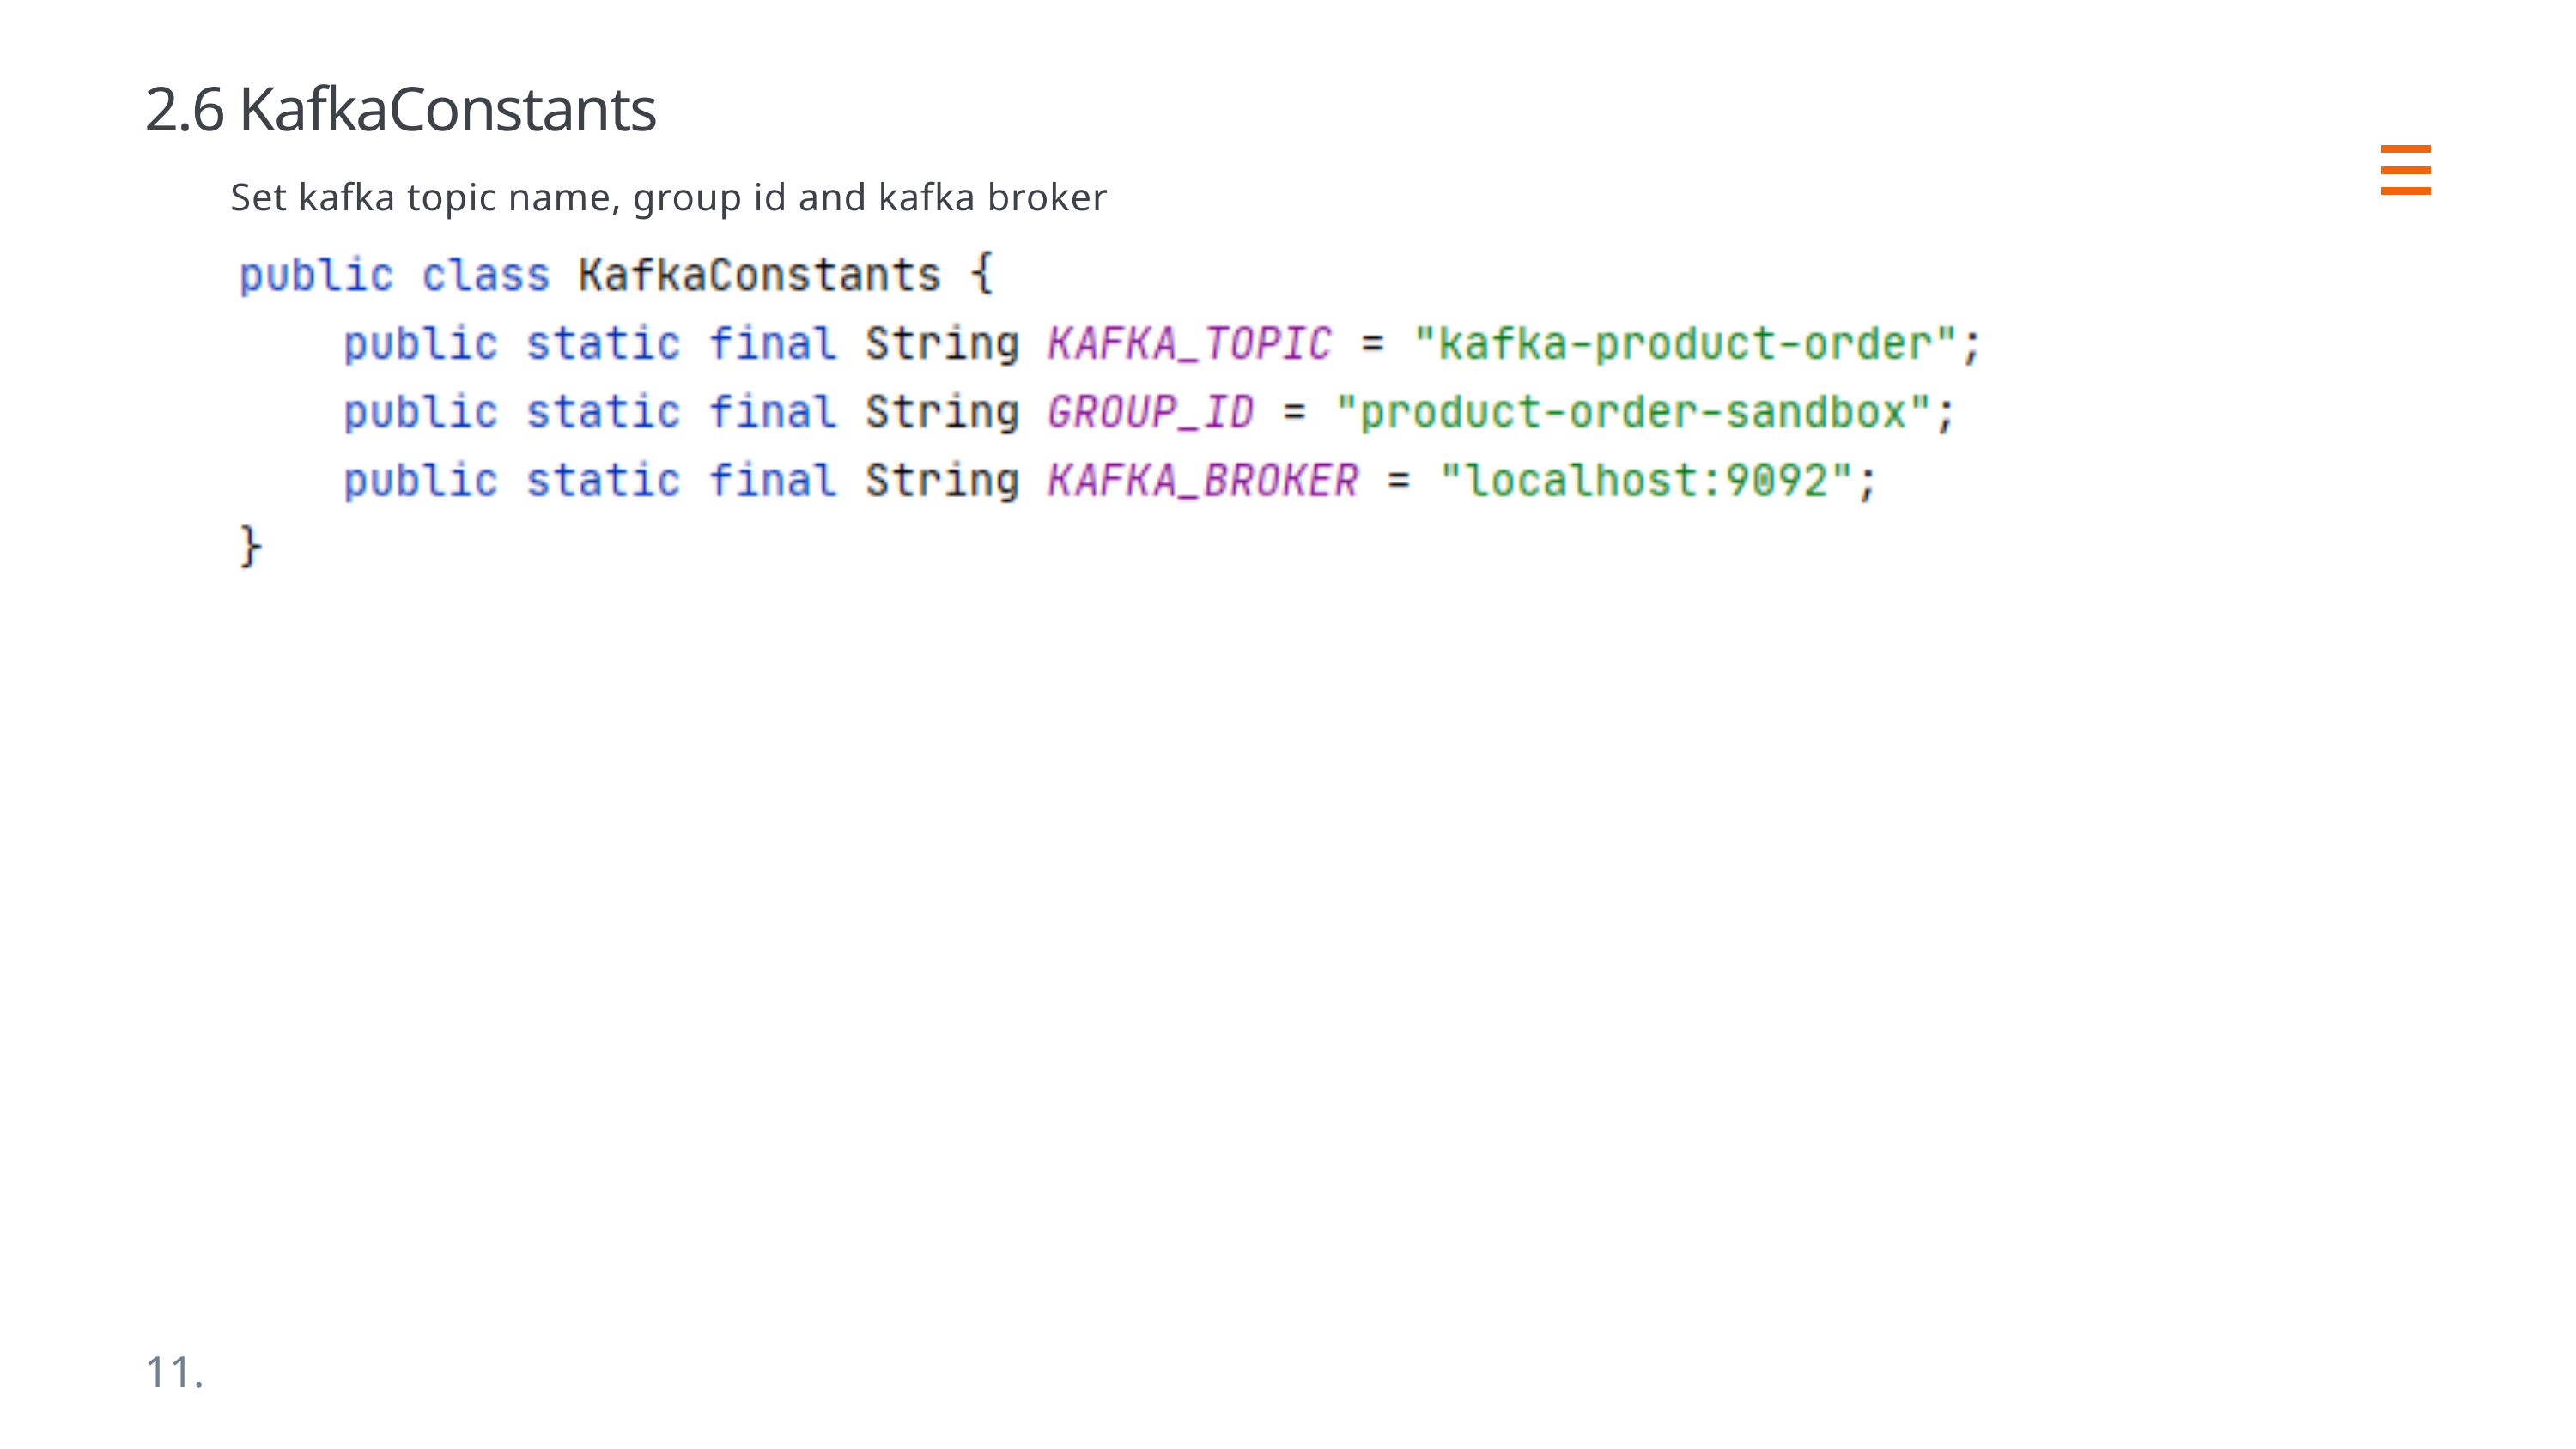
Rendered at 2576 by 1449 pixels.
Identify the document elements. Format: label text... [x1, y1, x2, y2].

text_box 2.6 KafkaConstants [144, 76, 703, 143]
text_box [2380, 144, 2432, 196]
picture [230, 239, 2020, 579]
text_box 11. [144, 1336, 763, 1397]
text_box Set kafka topic name, group id and kafka broker [230, 158, 2304, 218]
